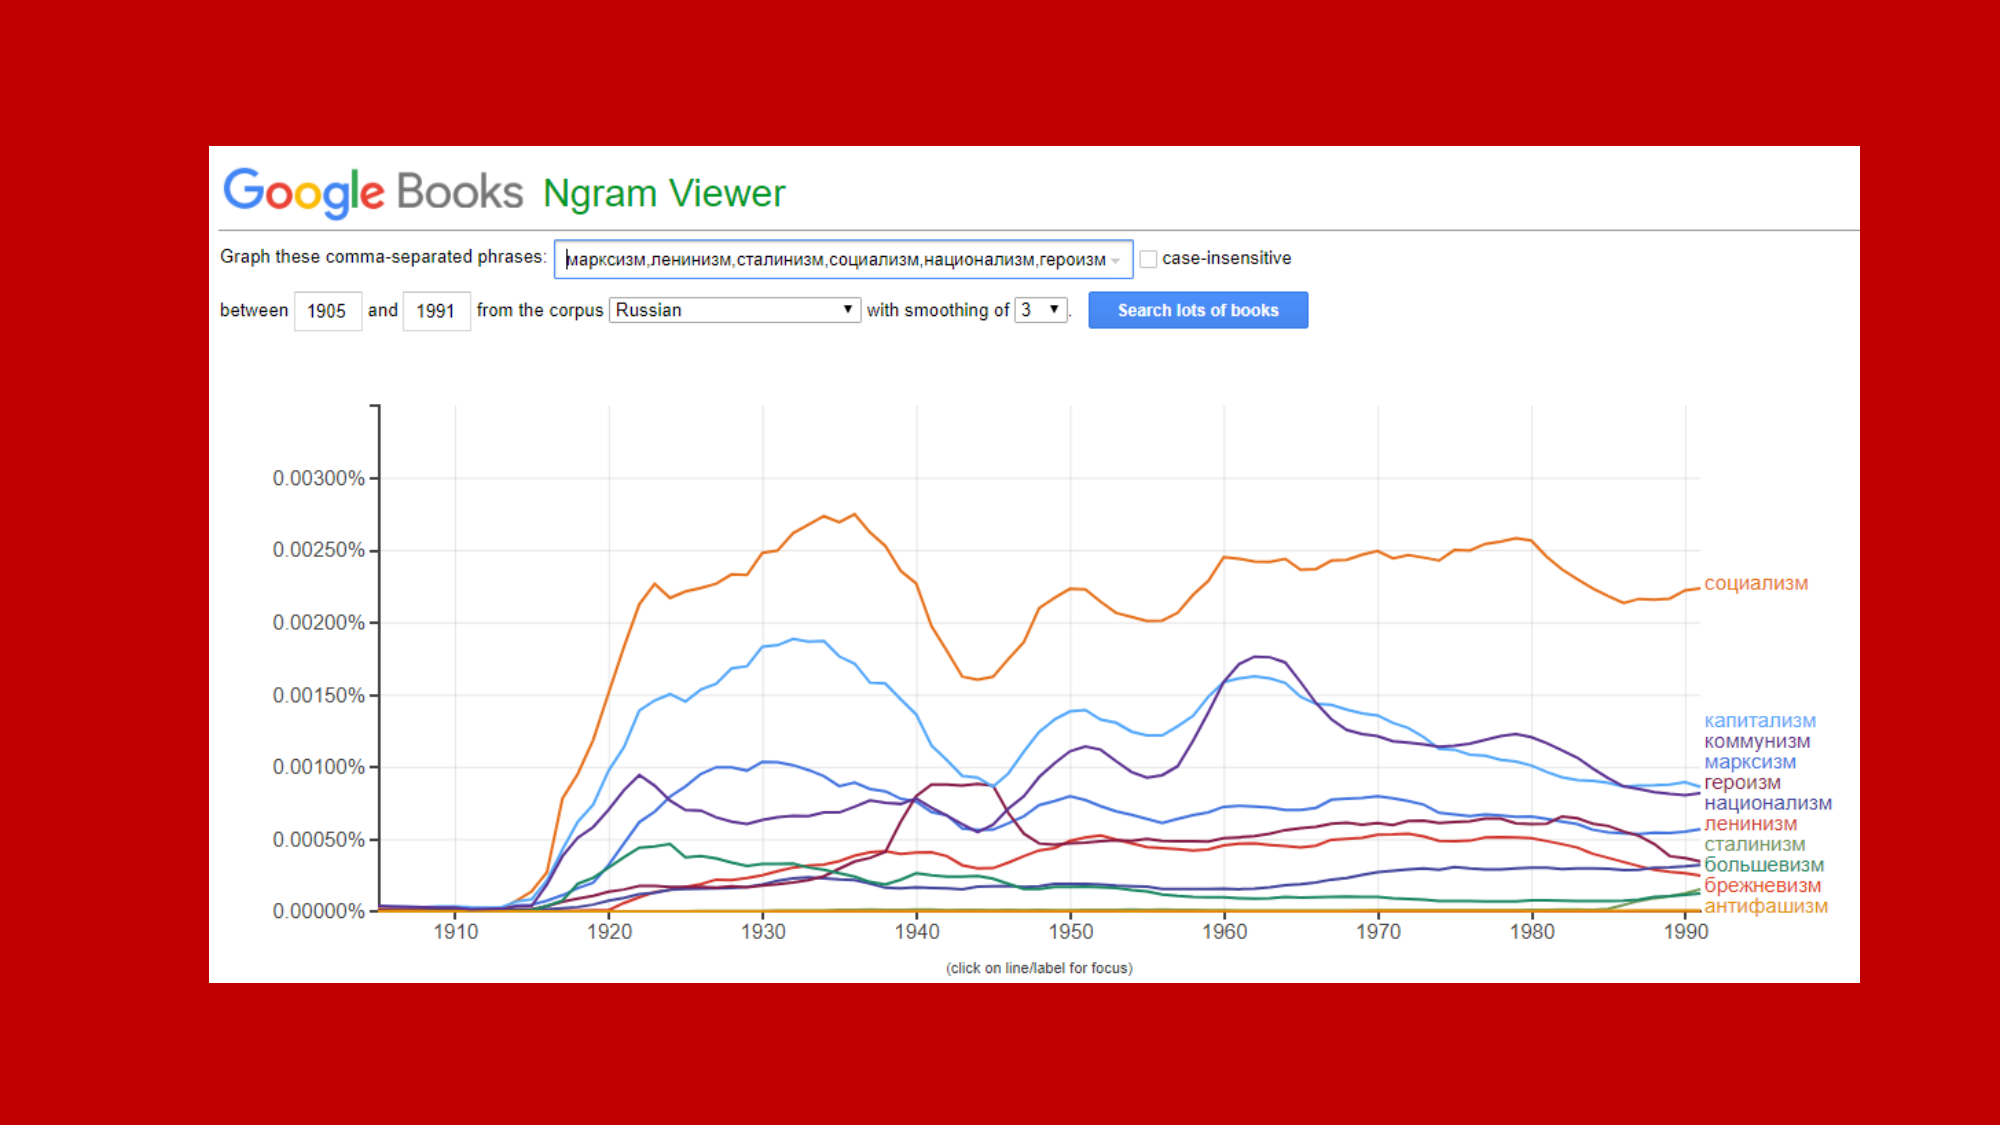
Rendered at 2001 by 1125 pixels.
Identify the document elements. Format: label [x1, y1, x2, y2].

picture [208, 145, 1860, 984]
